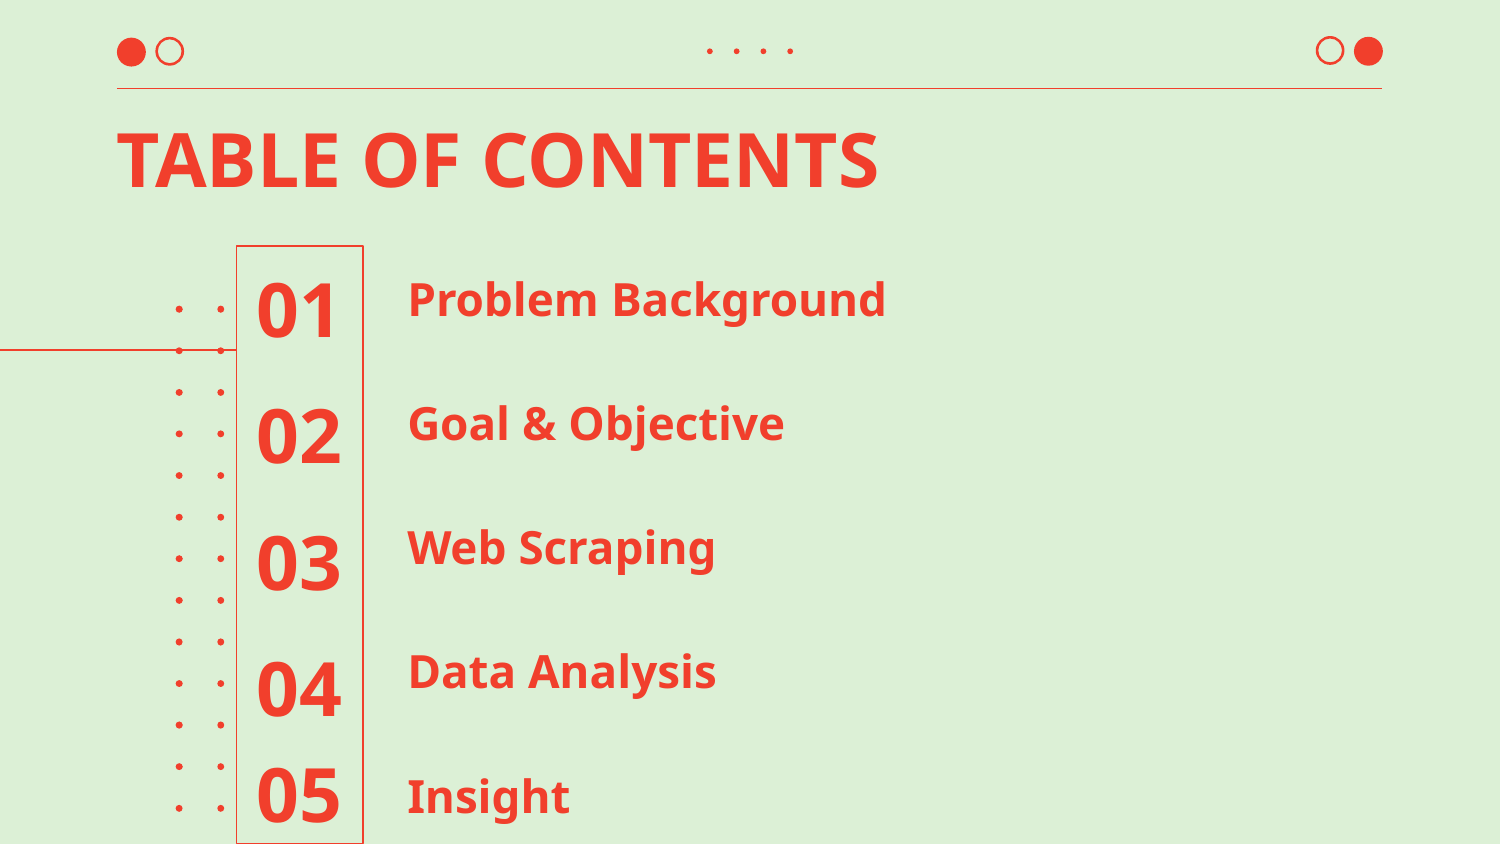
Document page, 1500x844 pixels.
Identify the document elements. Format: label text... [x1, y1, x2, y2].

subtitle Data Analysis [392, 628, 1143, 712]
subtitle Insight [392, 752, 1143, 837]
subtitle Web Scraping [392, 503, 1143, 588]
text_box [0, 245, 364, 844]
subtitle Goal & Objective [392, 379, 1143, 464]
subtitle Problem Background [392, 255, 1143, 339]
title TABLE OF CONTENTS [101, 97, 1383, 204]
